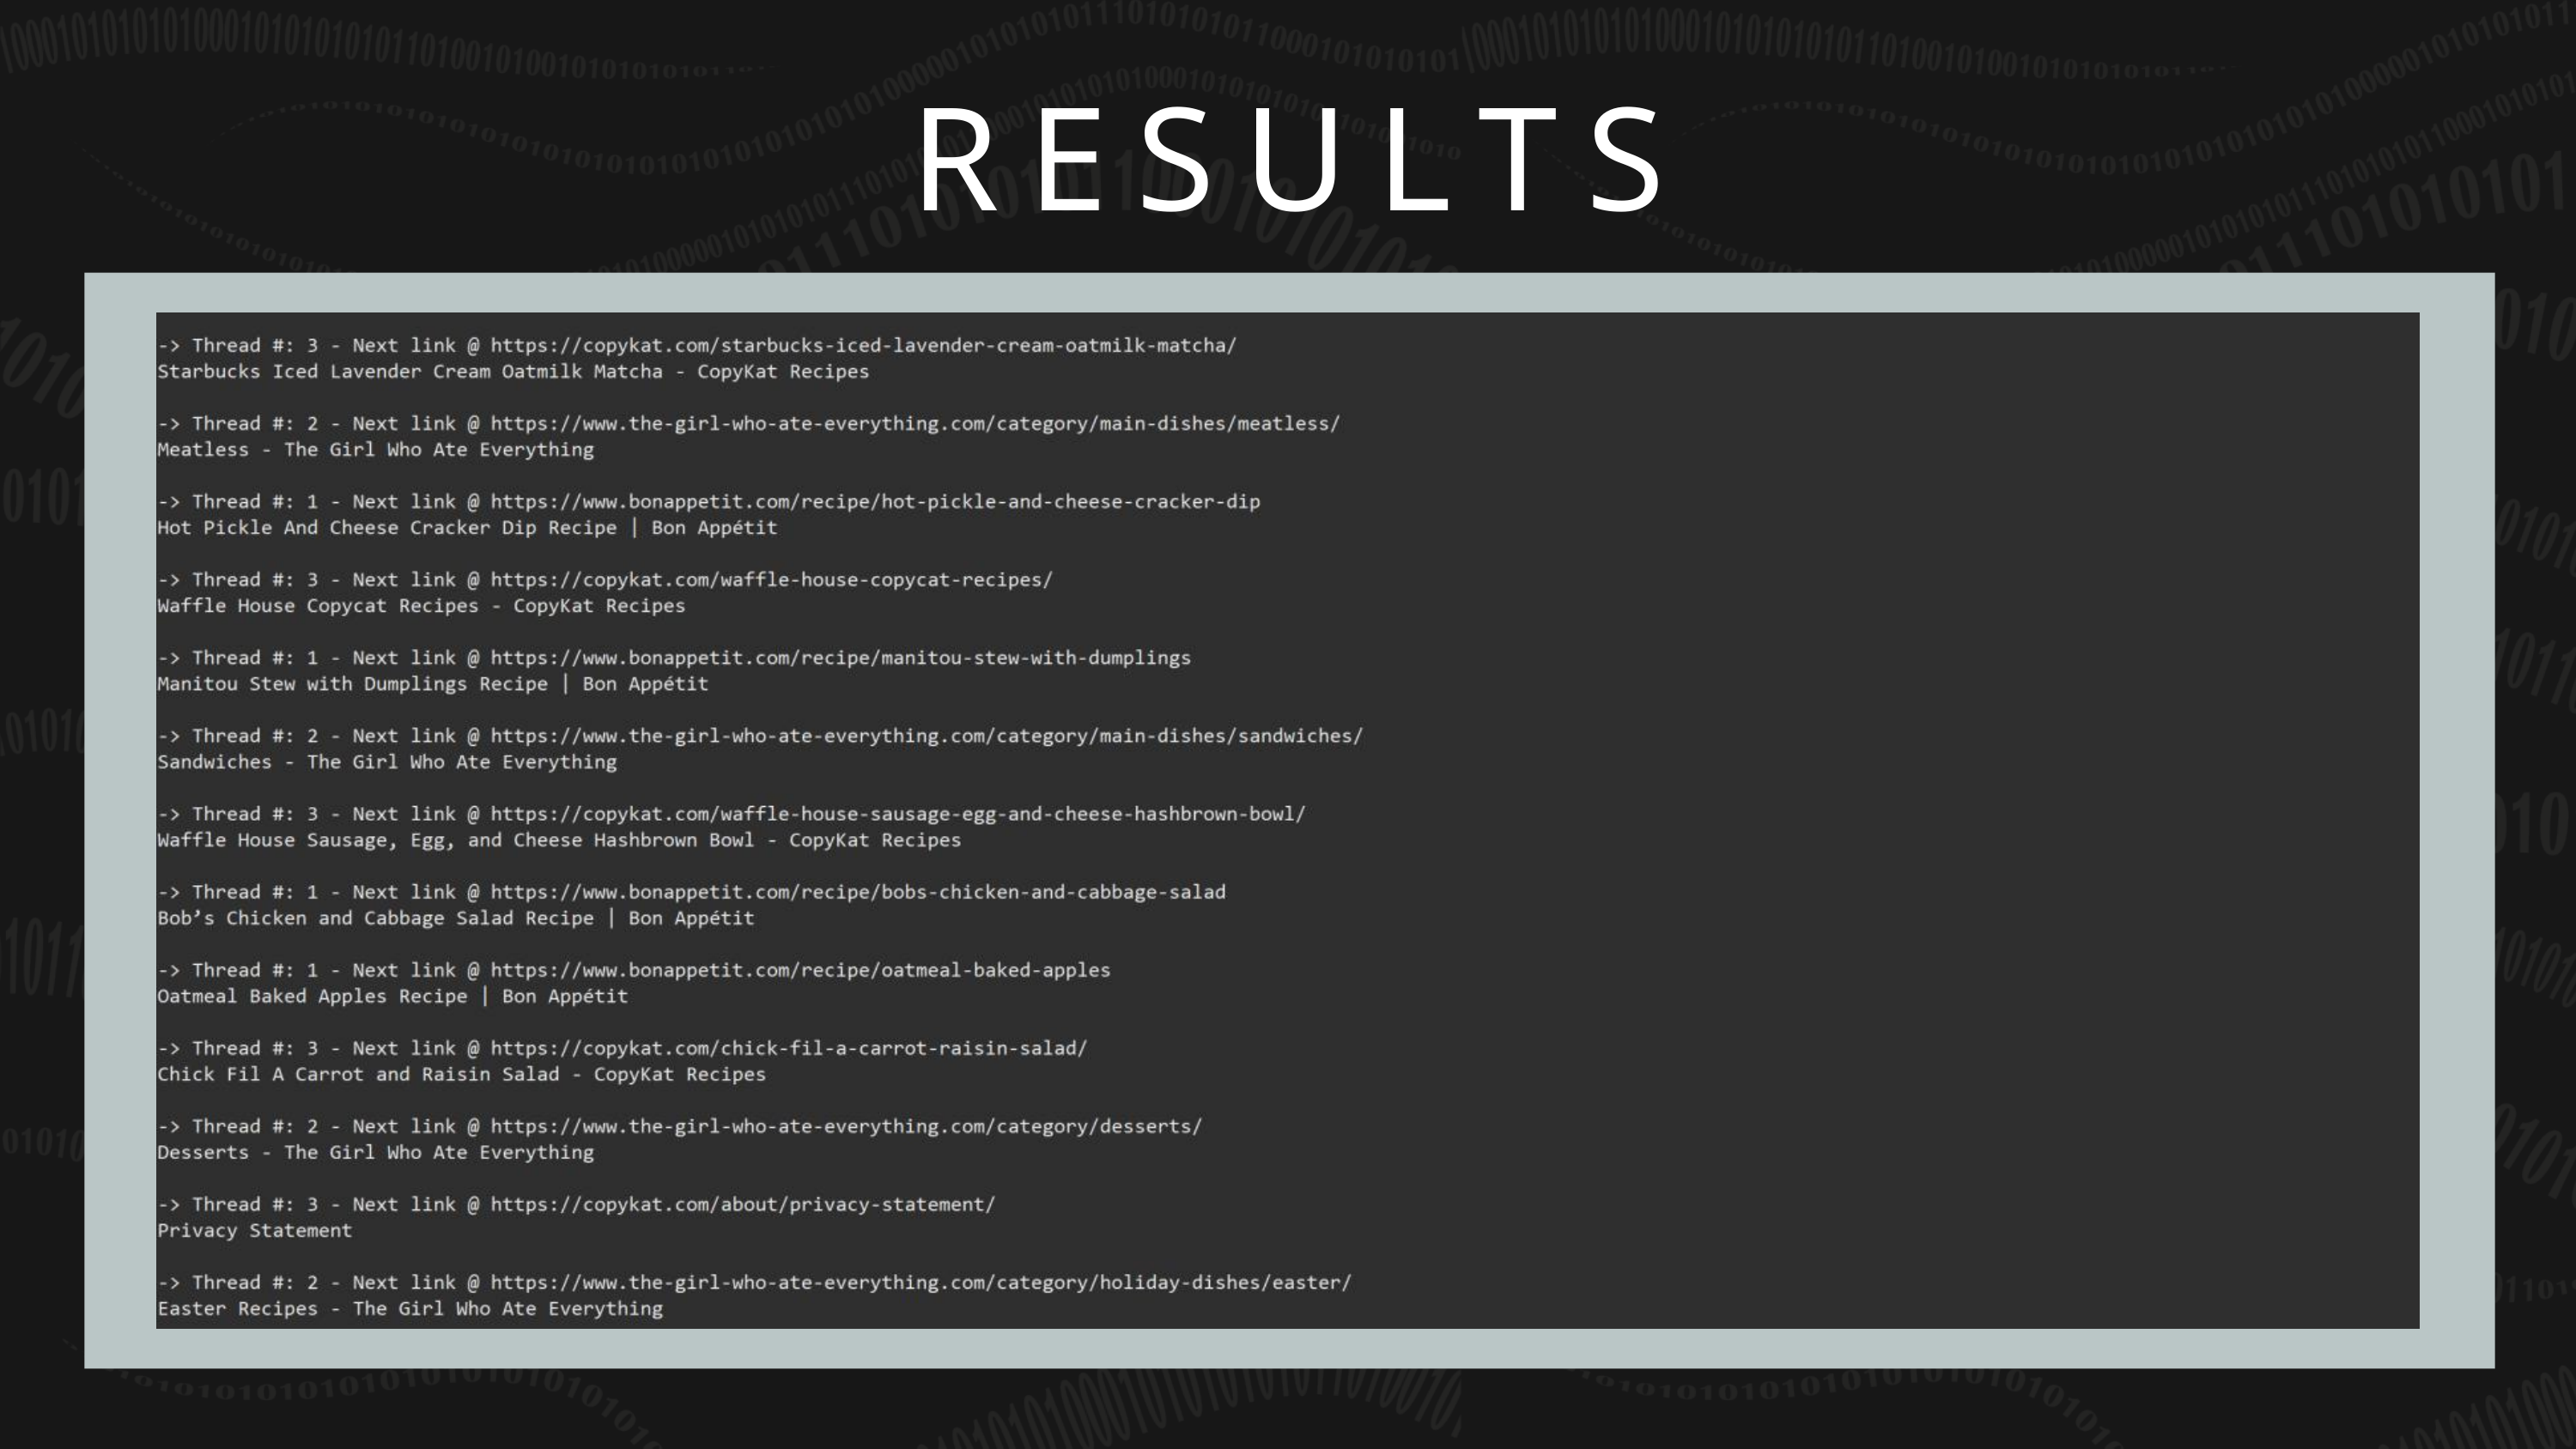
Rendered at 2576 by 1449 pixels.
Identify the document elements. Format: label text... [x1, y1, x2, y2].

text_box [1462, 0, 2576, 1449]
text_box [156, 312, 2420, 1329]
text_box [84, 272, 2495, 1369]
text_box RESULTS [476, 39, 2100, 239]
text_box [0, 0, 1462, 1449]
